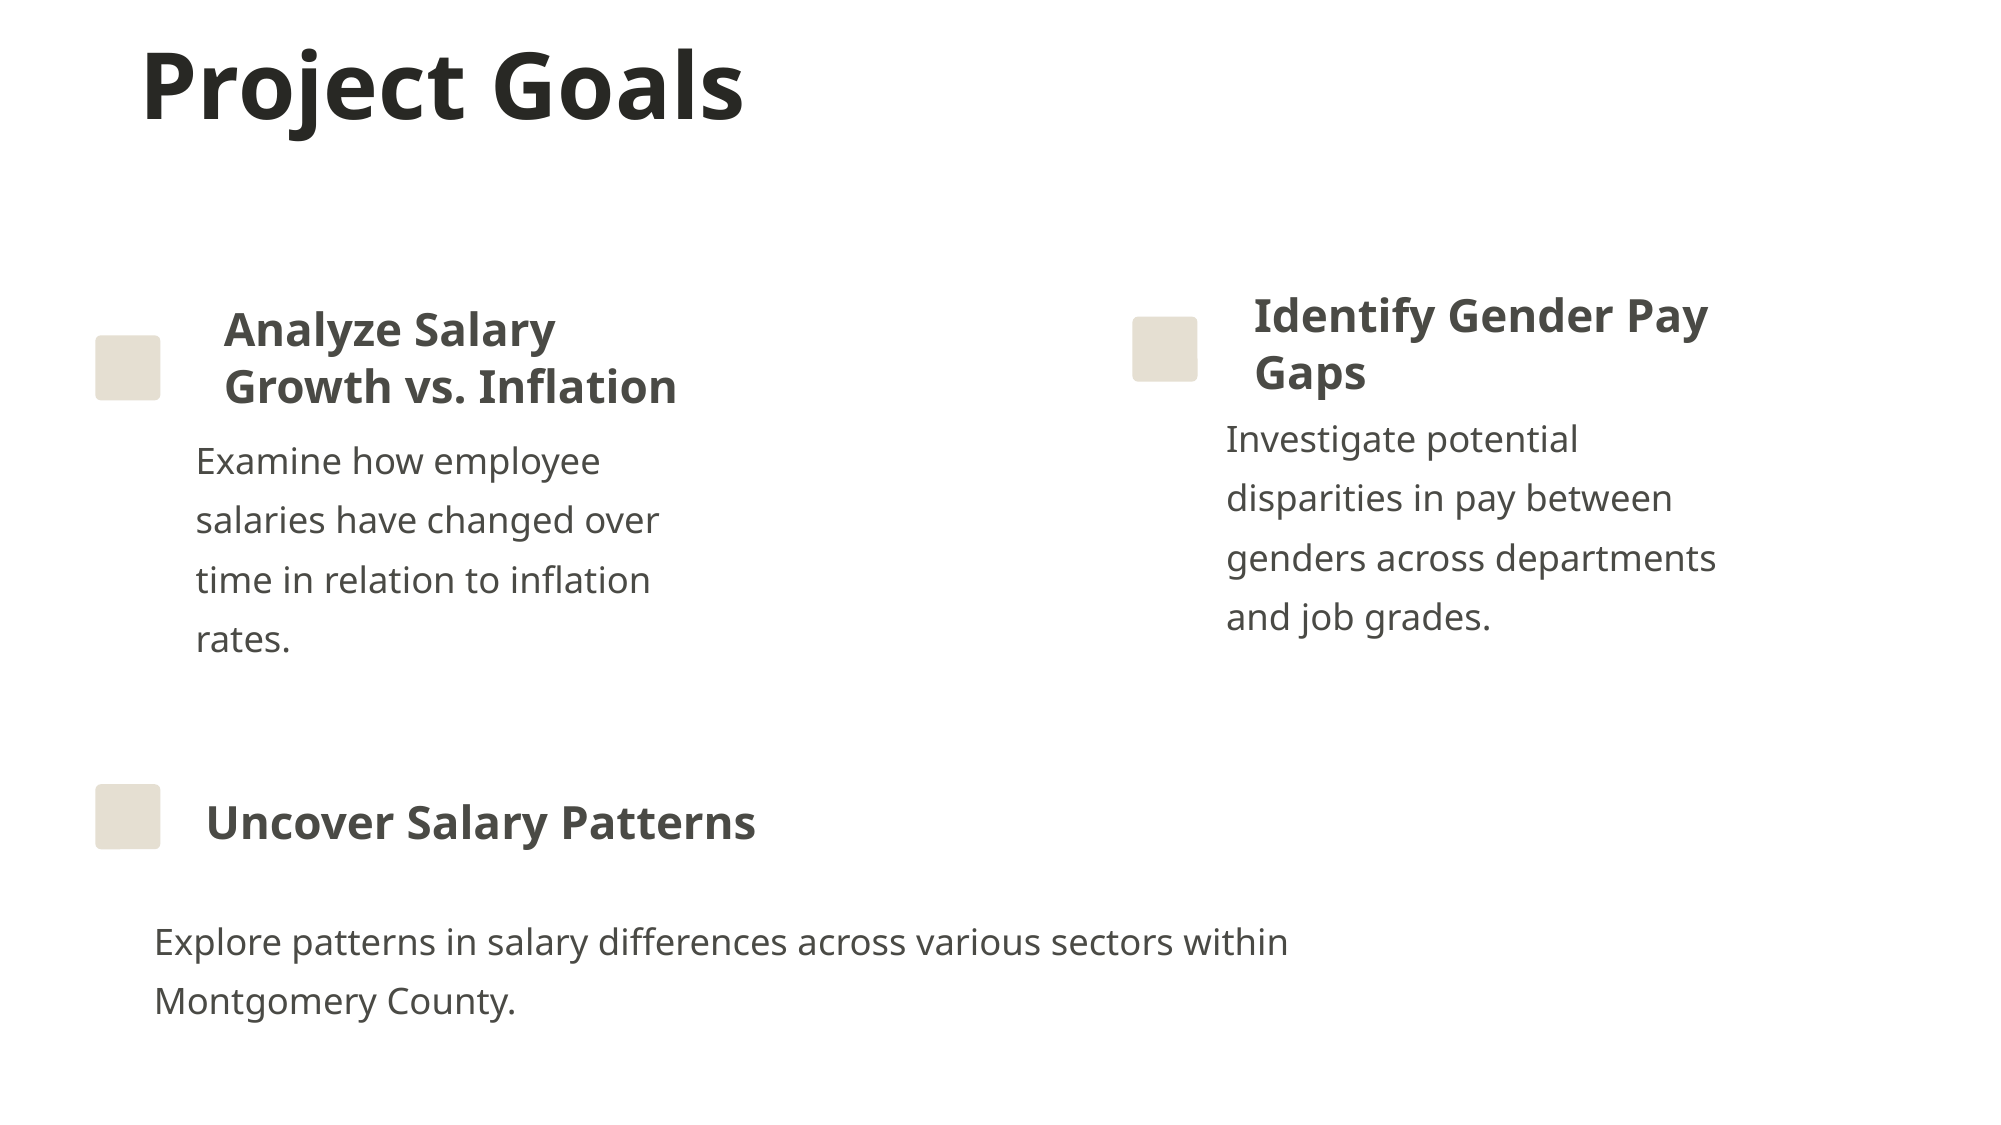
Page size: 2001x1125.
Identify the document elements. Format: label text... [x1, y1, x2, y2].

text_box Analyze Salary Growth vs. Inflation [223, 298, 723, 415]
text_box Project Goals [139, 22, 1278, 154]
text_box Identify Gender Pay Gaps [1254, 284, 1753, 401]
text_box Explore patterns in salary differences across various sectors within Montgomery County. [154, 903, 1292, 1023]
text_box Investigate potential disparities in pay between genders across departments and job grades. [1226, 400, 1725, 639]
text_box Uncover Salary Patterns [205, 791, 708, 850]
text_box [1132, 316, 1198, 382]
text_box [95, 784, 161, 850]
text_box Examine how employee salaries have changed over time in relation to inflation rates. [195, 422, 695, 661]
text_box [95, 335, 161, 401]
